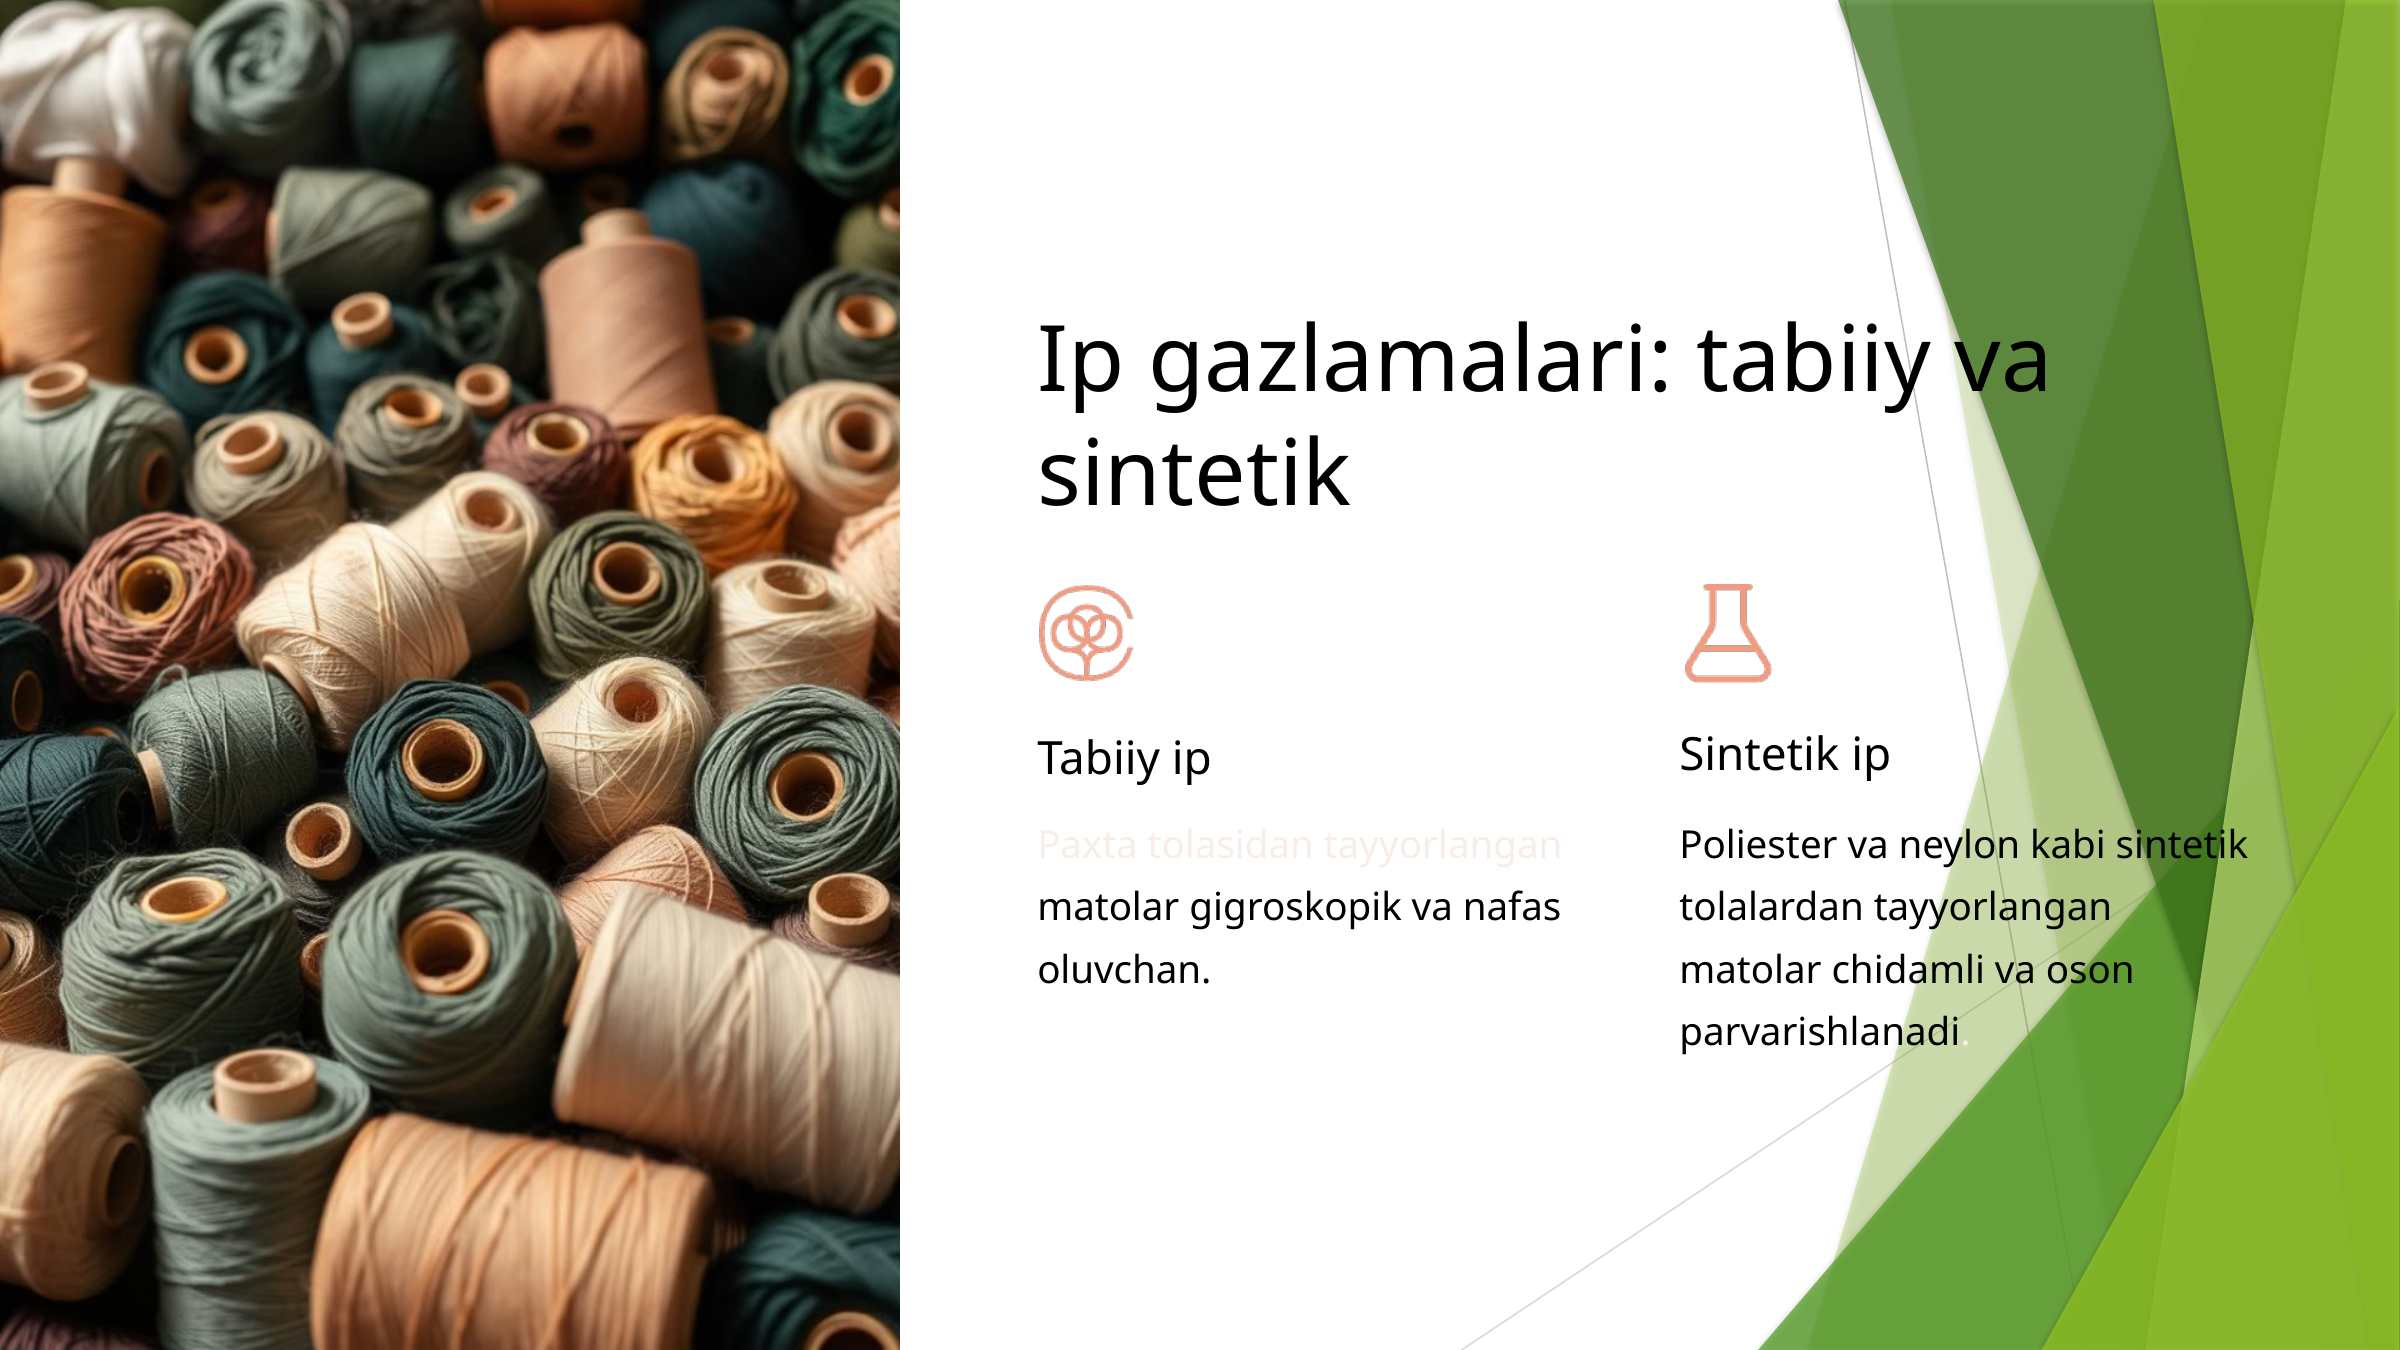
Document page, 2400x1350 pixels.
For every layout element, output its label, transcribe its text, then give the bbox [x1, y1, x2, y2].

picture [1678, 584, 1778, 684]
picture [0, 0, 901, 1350]
picture [1036, 584, 1136, 684]
text_box Tabiiy ip [1037, 726, 1500, 785]
text_box Paxta tolasidan tayyorlangan matolar gigroskopik va nafas oluvchan. [1037, 803, 1621, 993]
text_box Poliester va neylon kabi sintetik tolalardan tayyorlangan matolar chidamli va oson parvarishlanadi. [1679, 803, 2263, 1055]
text_box Ip gazlamalari: tabiiy va sintetik [1037, 295, 2263, 526]
text_box Sintetik ip [1679, 722, 2142, 780]
